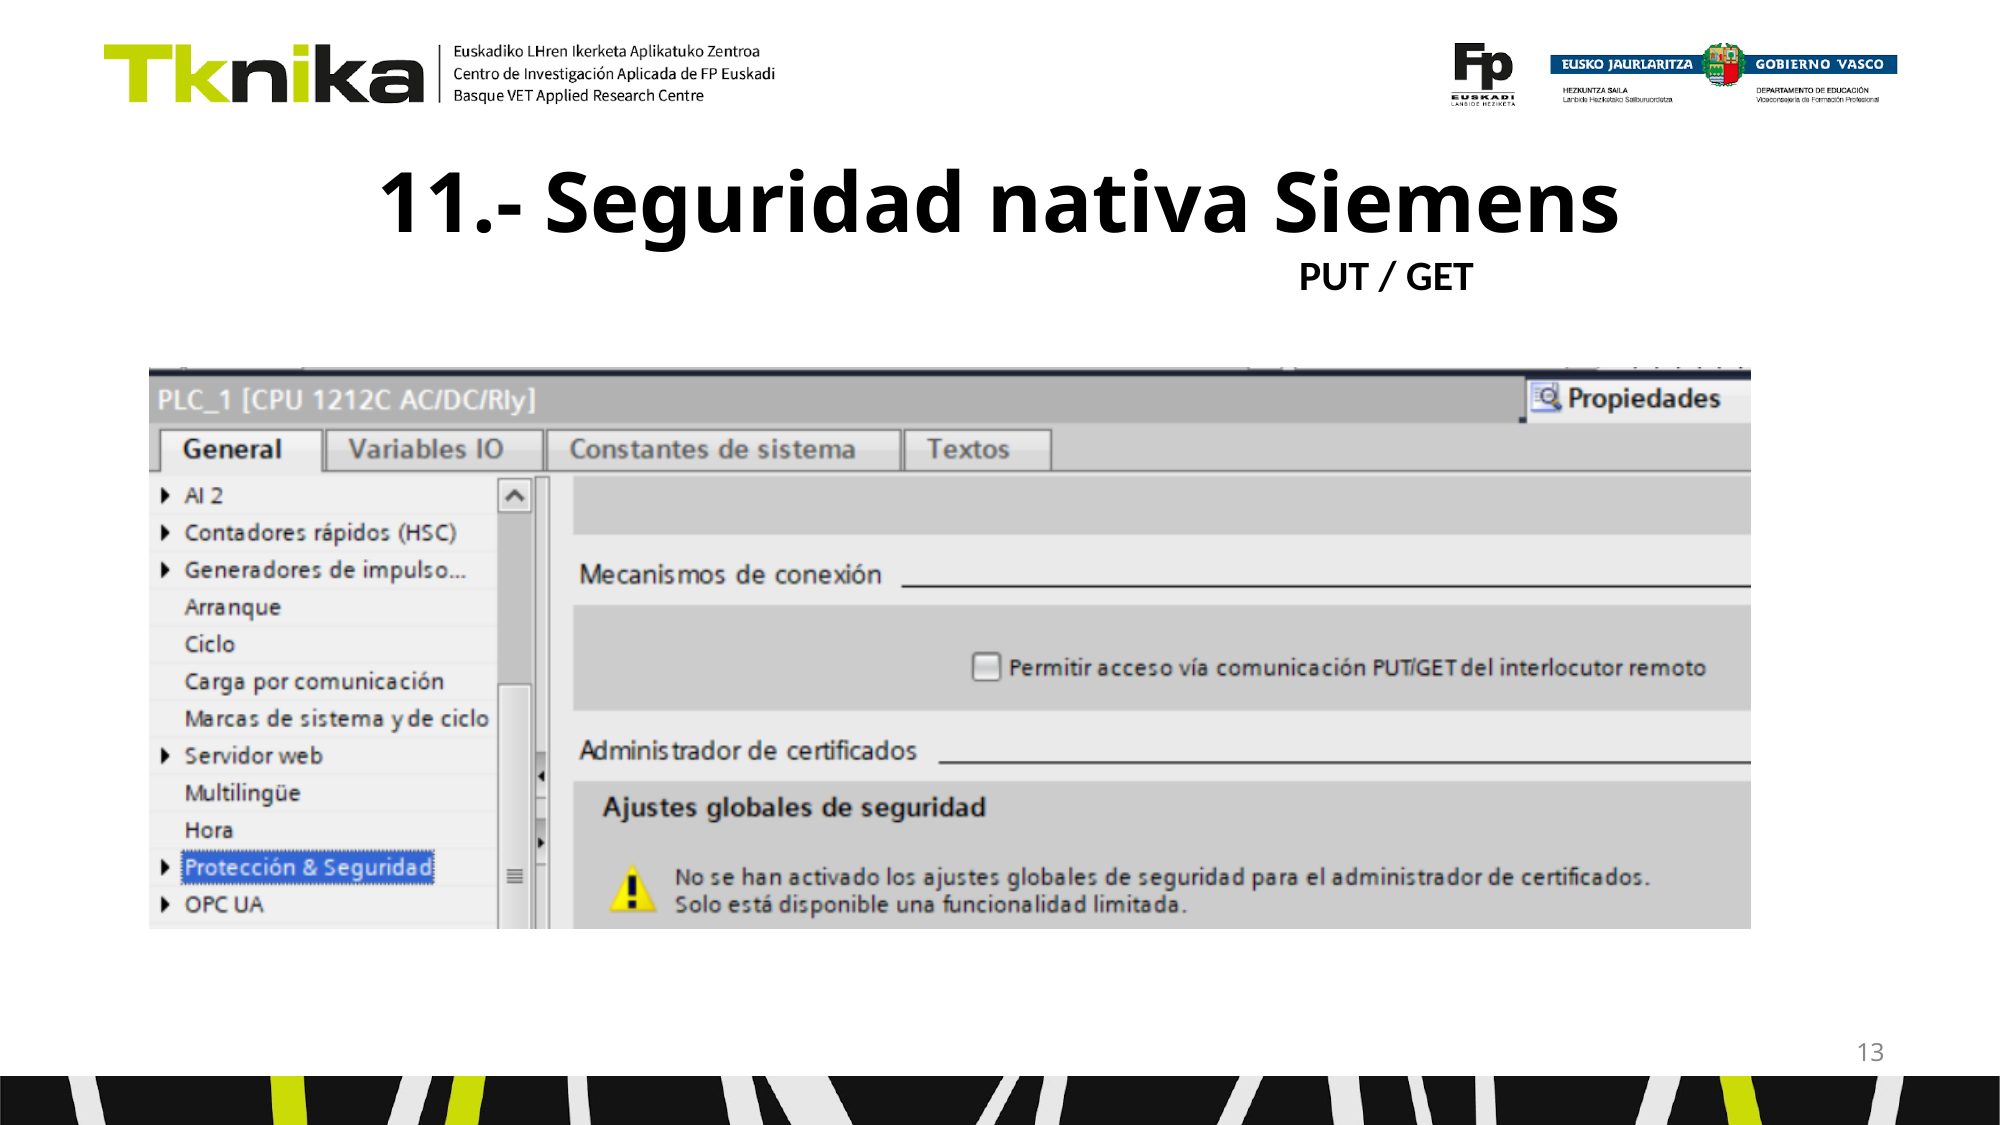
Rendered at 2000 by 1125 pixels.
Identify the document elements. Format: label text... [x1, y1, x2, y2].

picture [148, 367, 1751, 929]
title 11.- Seguridad nativa Siemens [99, 125, 1900, 274]
slide_number ‹#› [1433, 1023, 1900, 1084]
picture [102, 42, 1898, 106]
text_box PUT / GET [1284, 234, 1751, 315]
picture [0, 1076, 2000, 1125]
